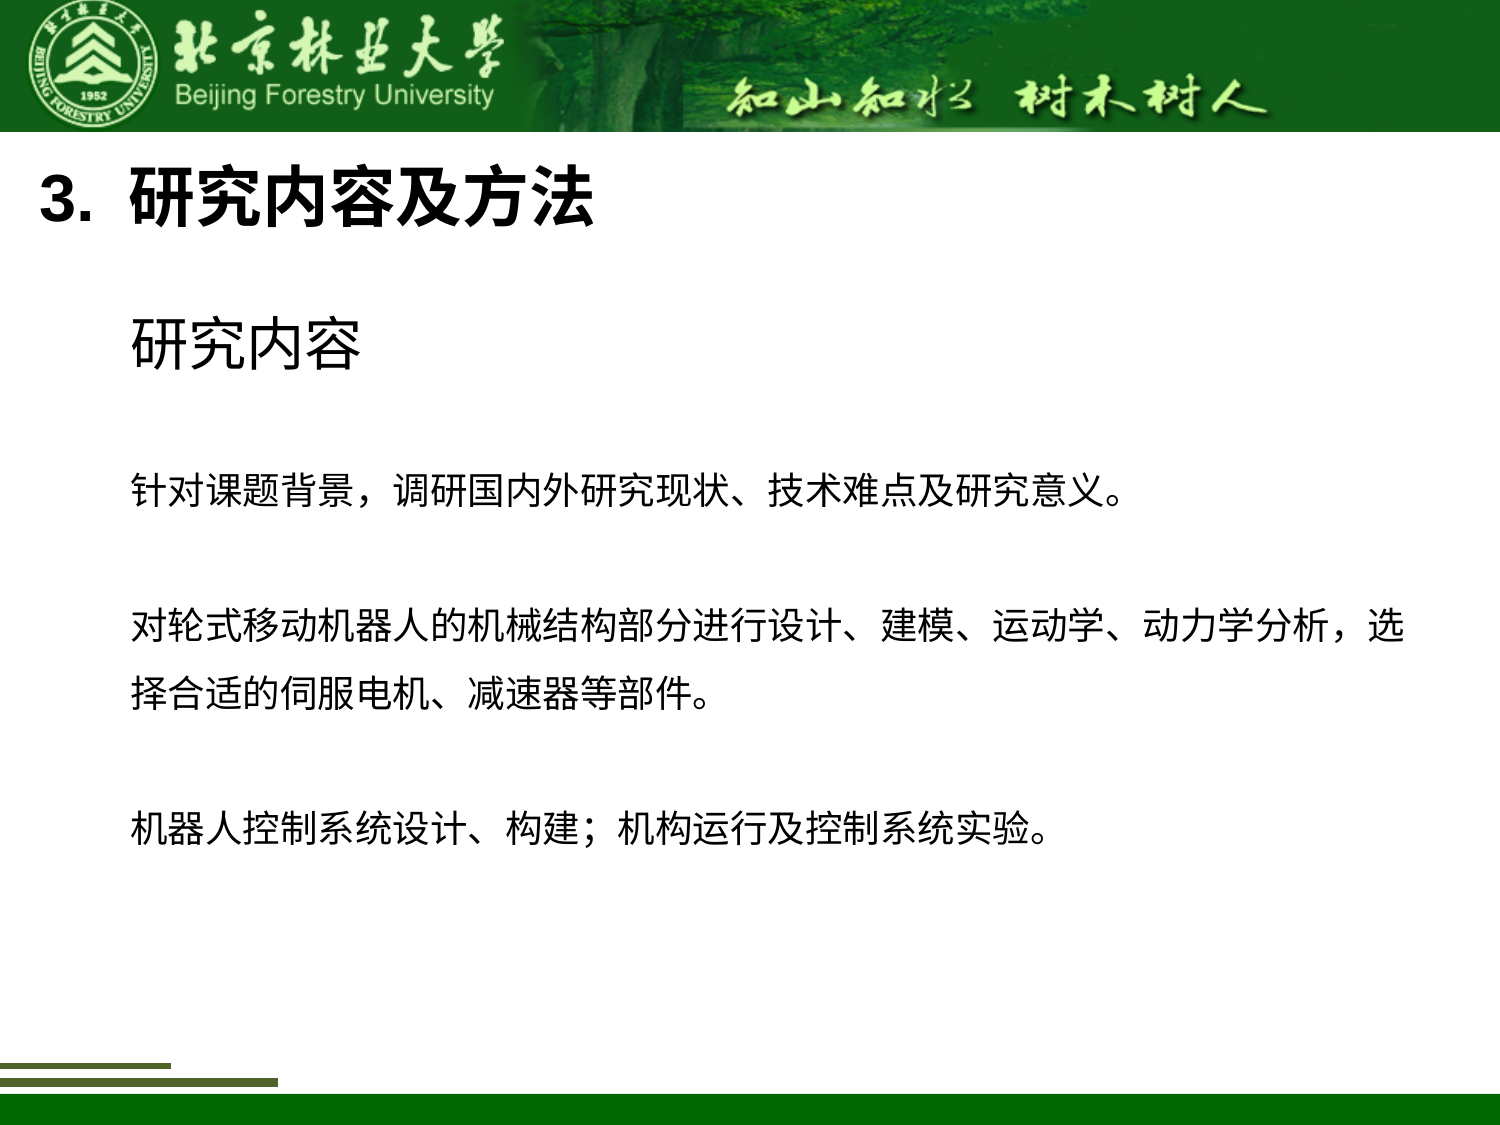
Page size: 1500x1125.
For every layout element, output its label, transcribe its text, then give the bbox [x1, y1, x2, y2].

text_box 研究内容 针对课题背景，调研国内外研究现状、技术难点及研究意义。 对轮式移动机器人的机械结构部分进行设计、建模、运动学、动力学分析，选择合适的伺服电机、减速器等部件。 机器人控制系统设计、构建；机构运行及控制系统实验。 [115, 299, 1427, 925]
text_box 3. 研究内容及方法 [5, 147, 1249, 243]
picture [0, 1, 1500, 132]
